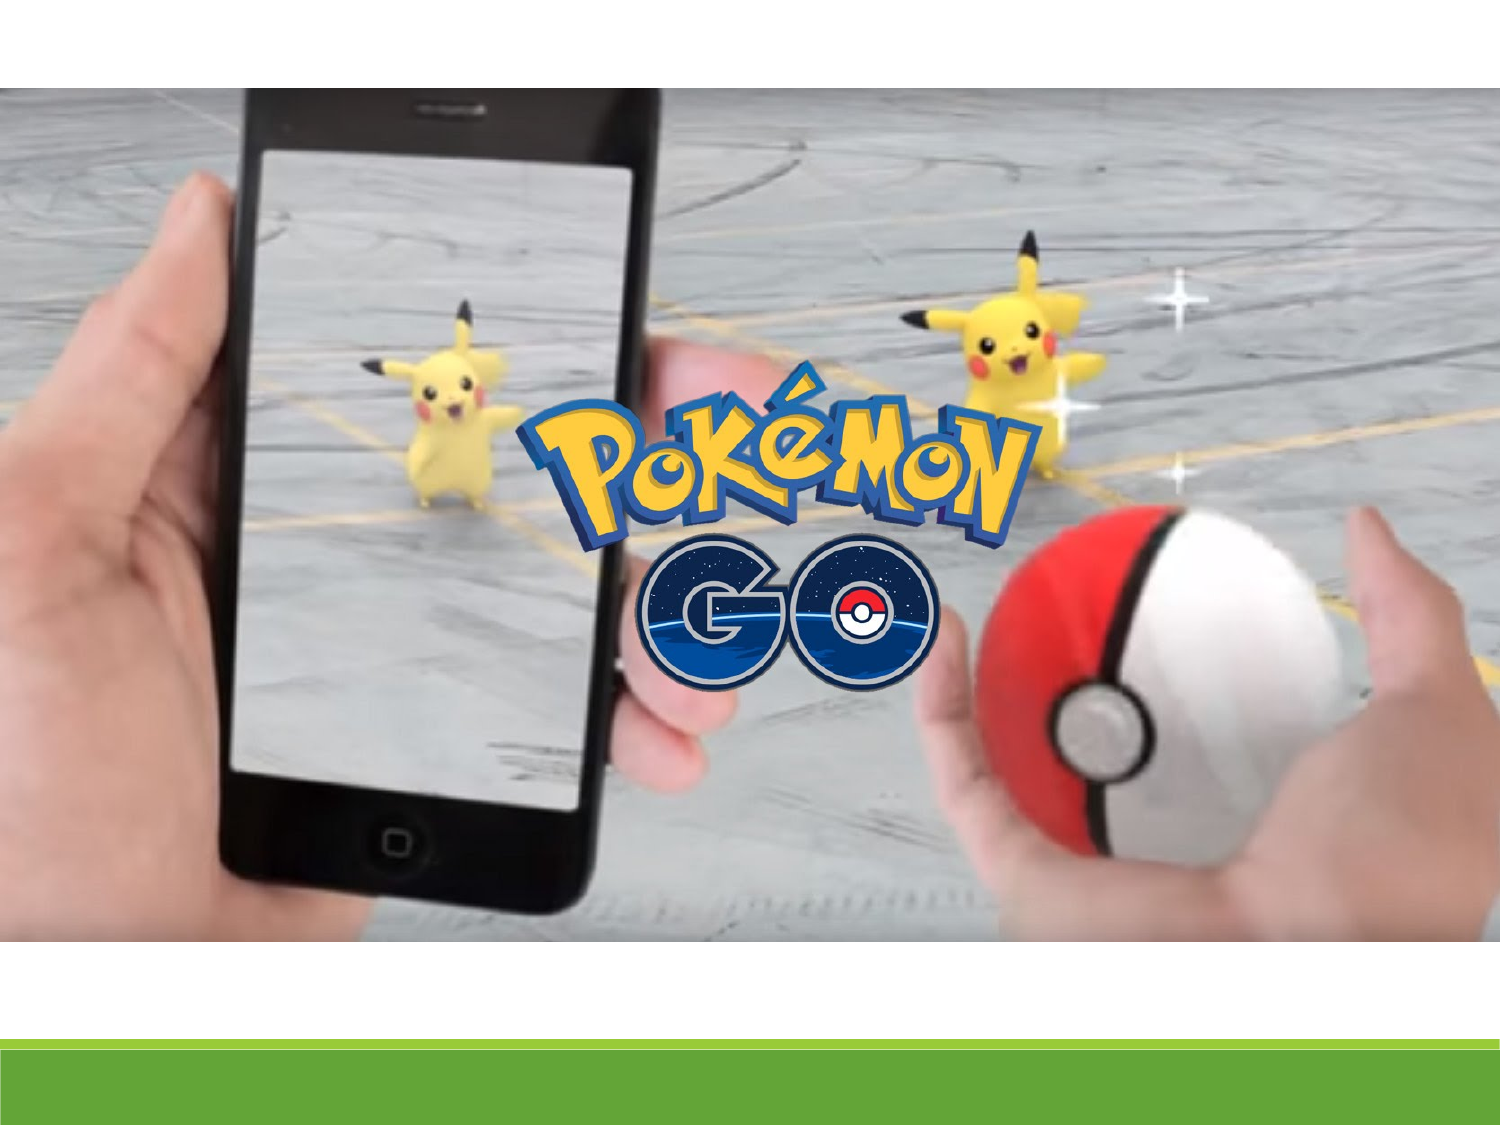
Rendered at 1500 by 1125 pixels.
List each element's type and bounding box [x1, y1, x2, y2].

picture [0, 87, 1500, 942]
